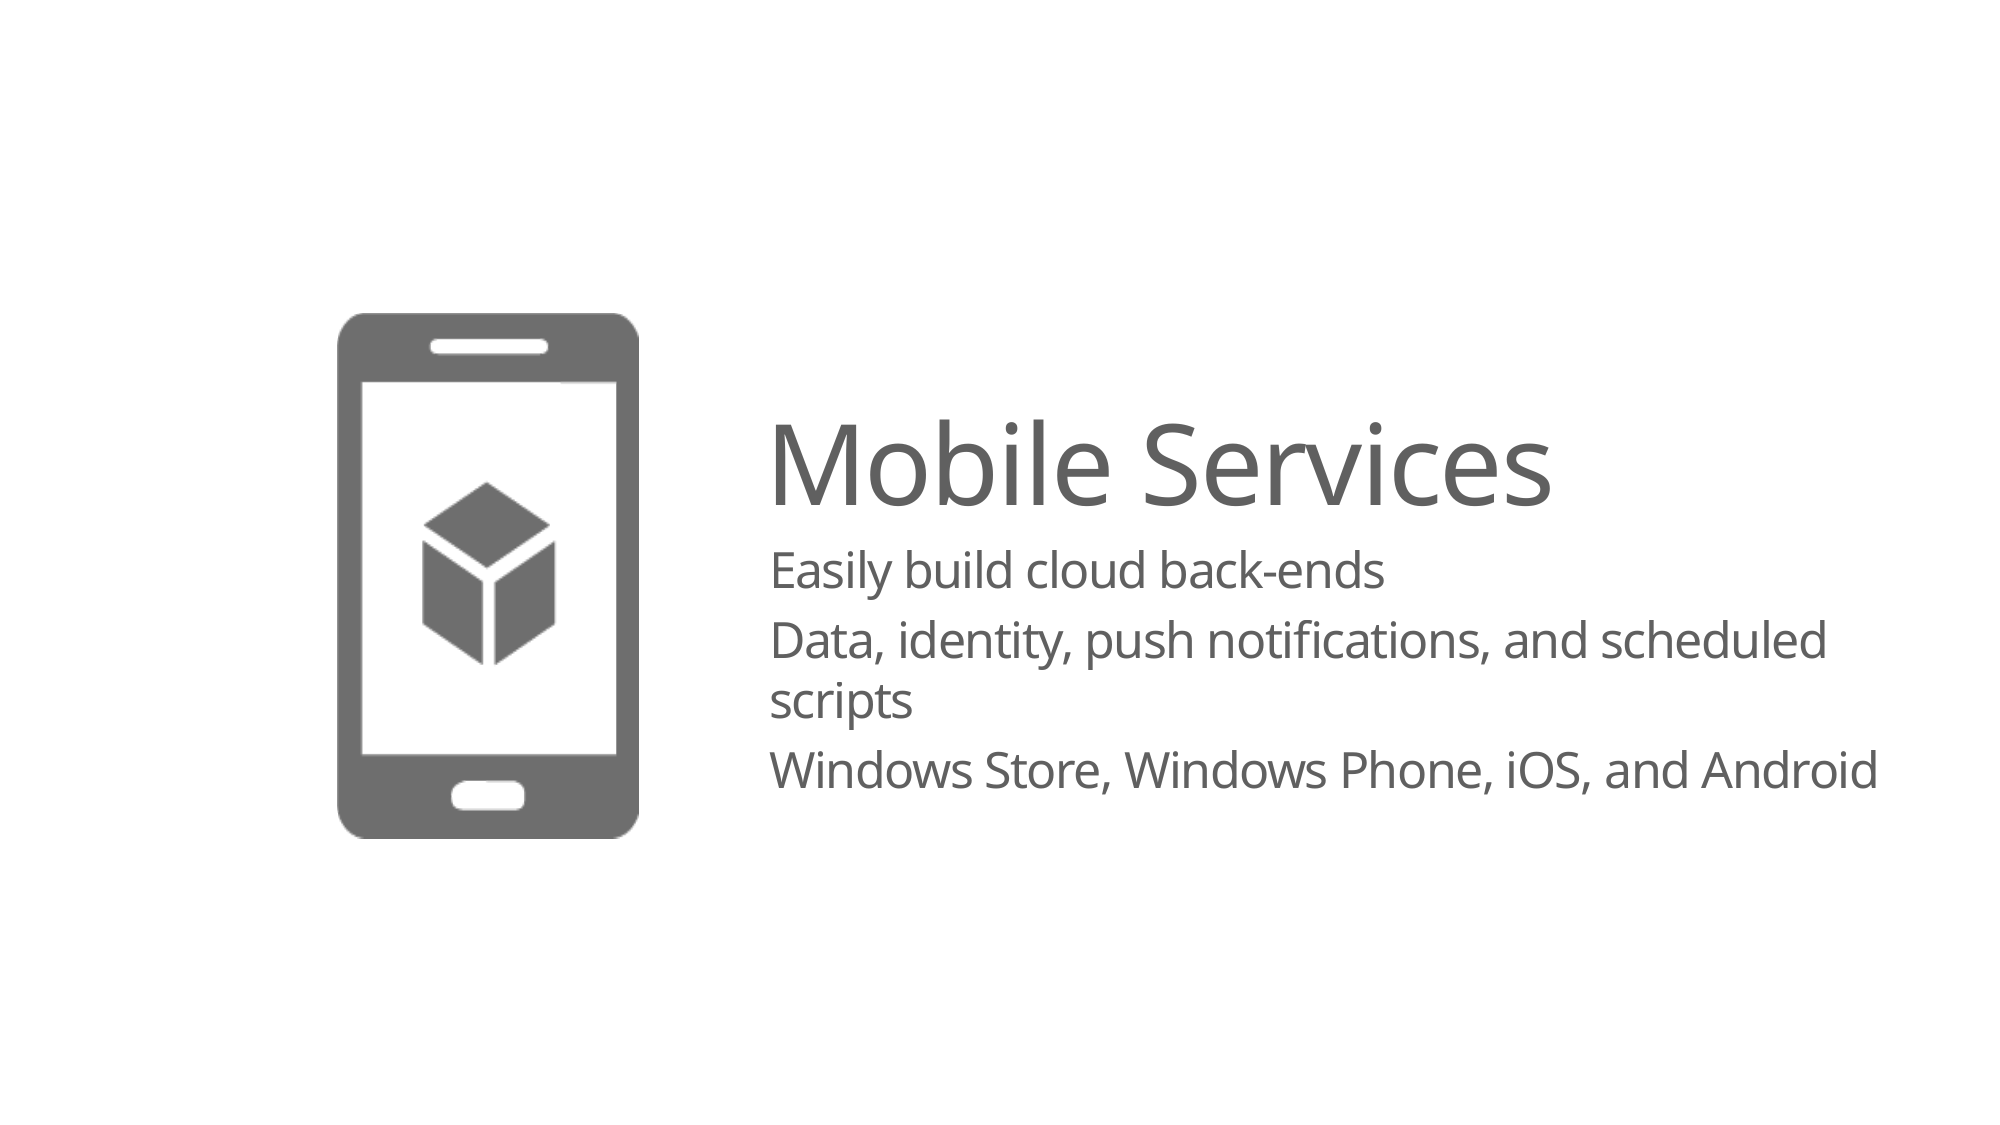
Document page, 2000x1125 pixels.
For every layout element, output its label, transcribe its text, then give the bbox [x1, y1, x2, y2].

text_box Mobile Services [765, 408, 1810, 530]
text_box Easily build cloud back-ends Data, identity, push notifications, and scheduled scripts Windows Store, Windows Phone, iOS, and Android [768, 538, 1942, 799]
picture [337, 313, 639, 839]
